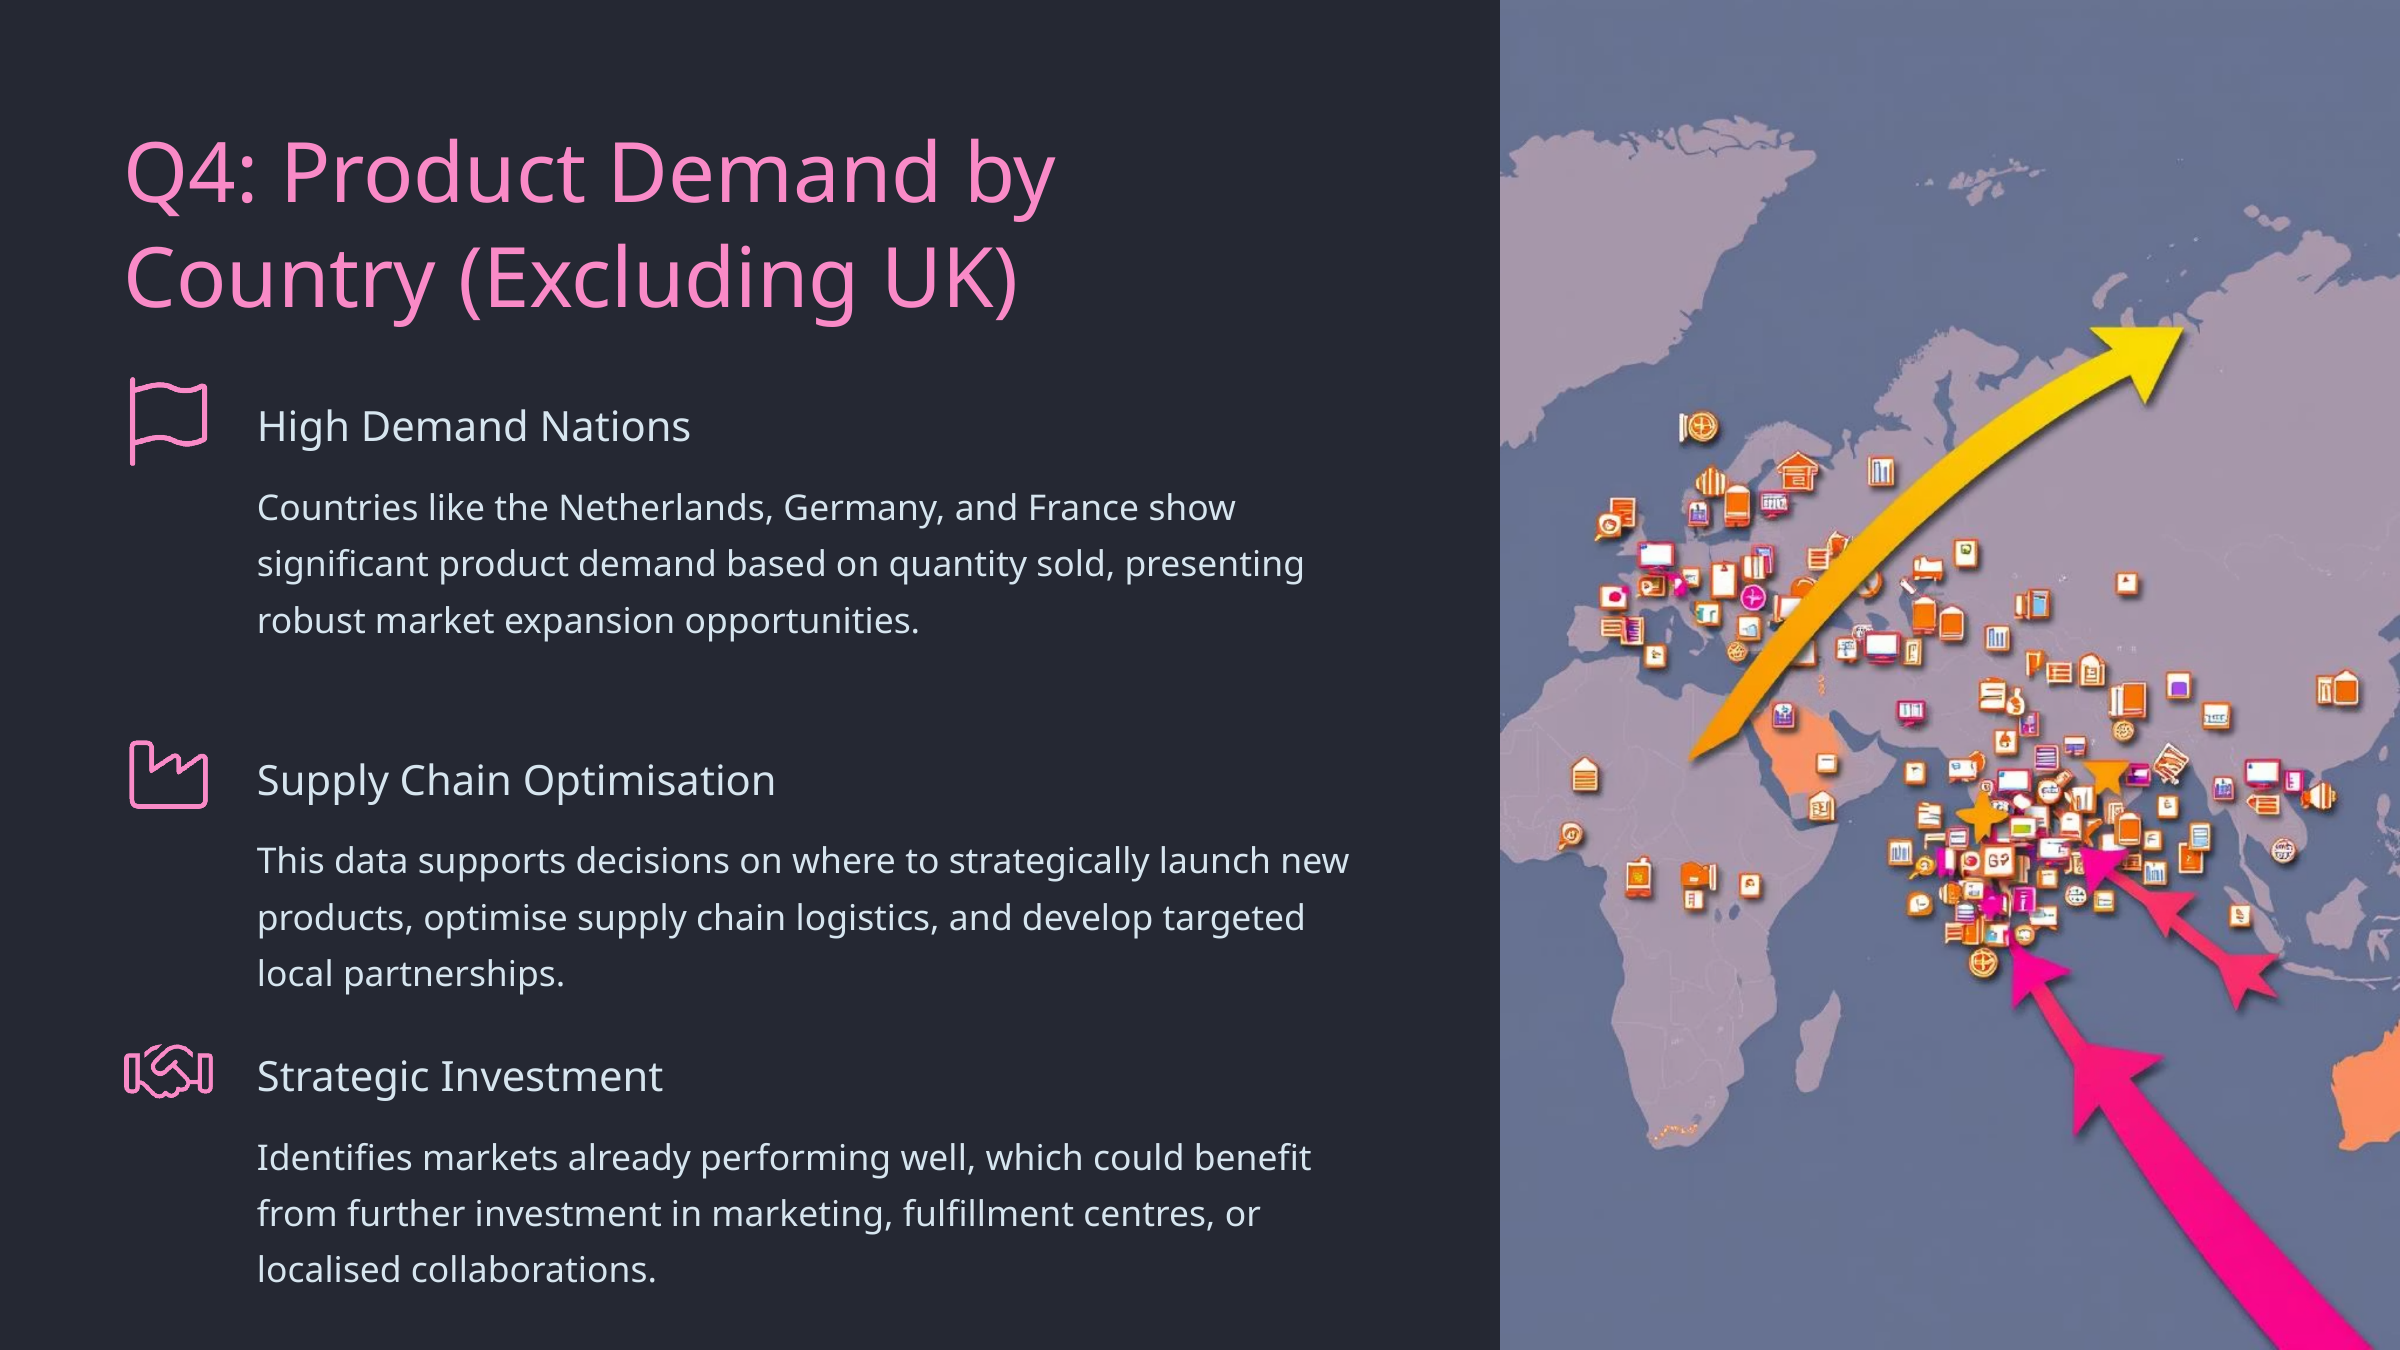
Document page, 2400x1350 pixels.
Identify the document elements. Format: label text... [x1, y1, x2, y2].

text_box Identifies markets already performing well, which could benefit from further investment in marketing, fulfillment centres, or localised collaborations. [256, 1121, 1376, 1235]
picture [1499, 0, 2400, 1350]
text_box High Demand Nations [256, 398, 684, 451]
picture [123, 376, 213, 466]
text_box Strategic Investment [256, 1047, 674, 1100]
text_box Supply Chain Optimisation [256, 751, 776, 804]
text_box Q4: Product Demand by Country (Excluding UK) [123, 115, 1376, 324]
text_box Countries like the Netherlands, Germany, and France show significant product demand based on quantity sold, presenting robust market expansion opportunities. [256, 471, 1376, 642]
picture [123, 730, 213, 819]
text_box This data supports decisions on where to strategically launch new products, optimise supply chain logistics, and develop targeted local partnerships. [256, 824, 1376, 939]
picture [123, 1026, 213, 1116]
